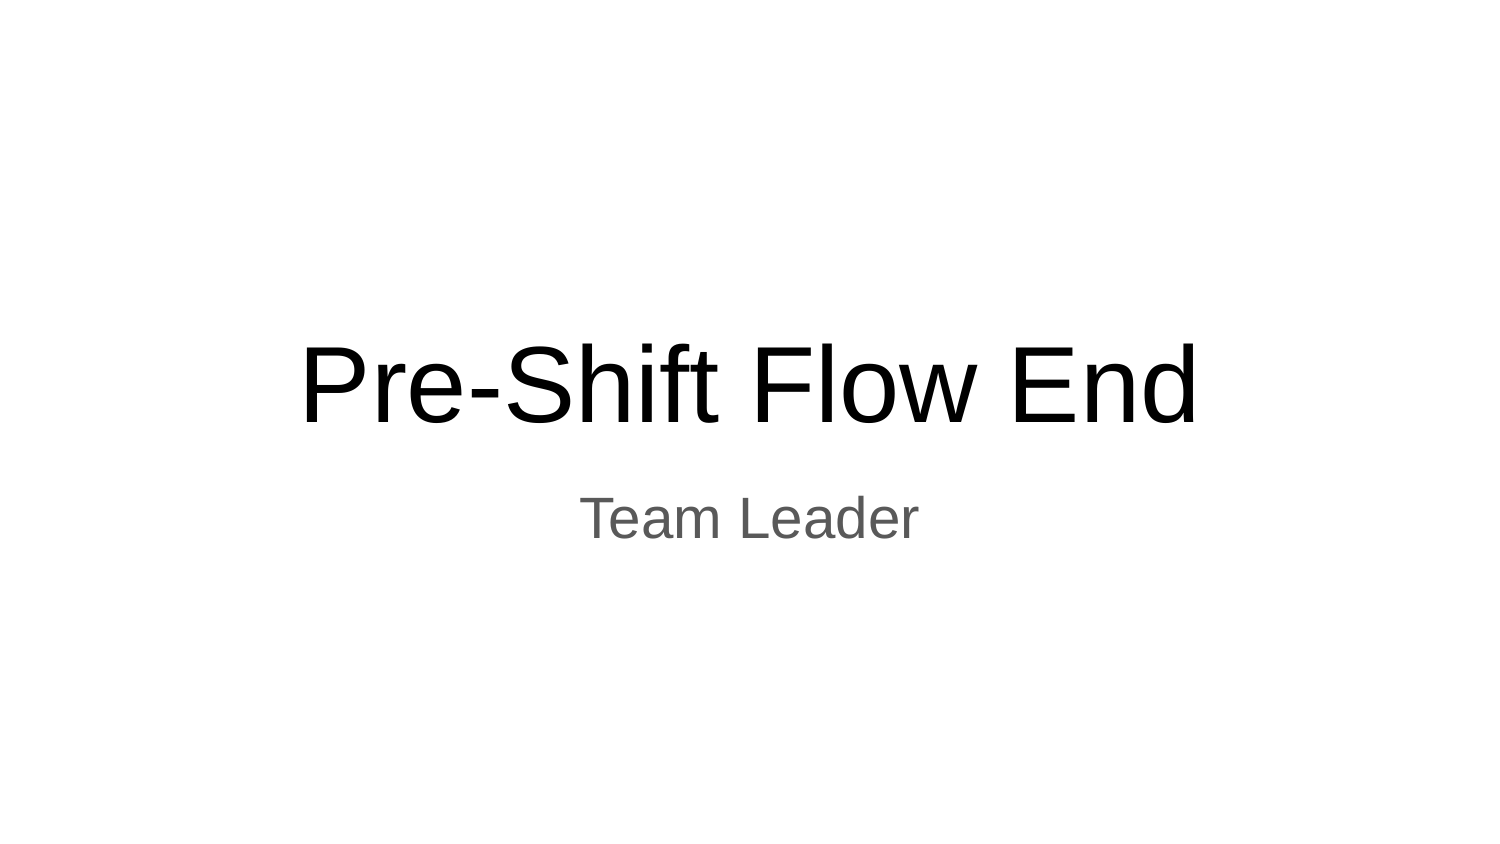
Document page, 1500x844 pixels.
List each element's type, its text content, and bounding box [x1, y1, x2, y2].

subtitle Team Leader [51, 464, 1449, 595]
title Pre-Shift Flow End [51, 122, 1449, 459]
